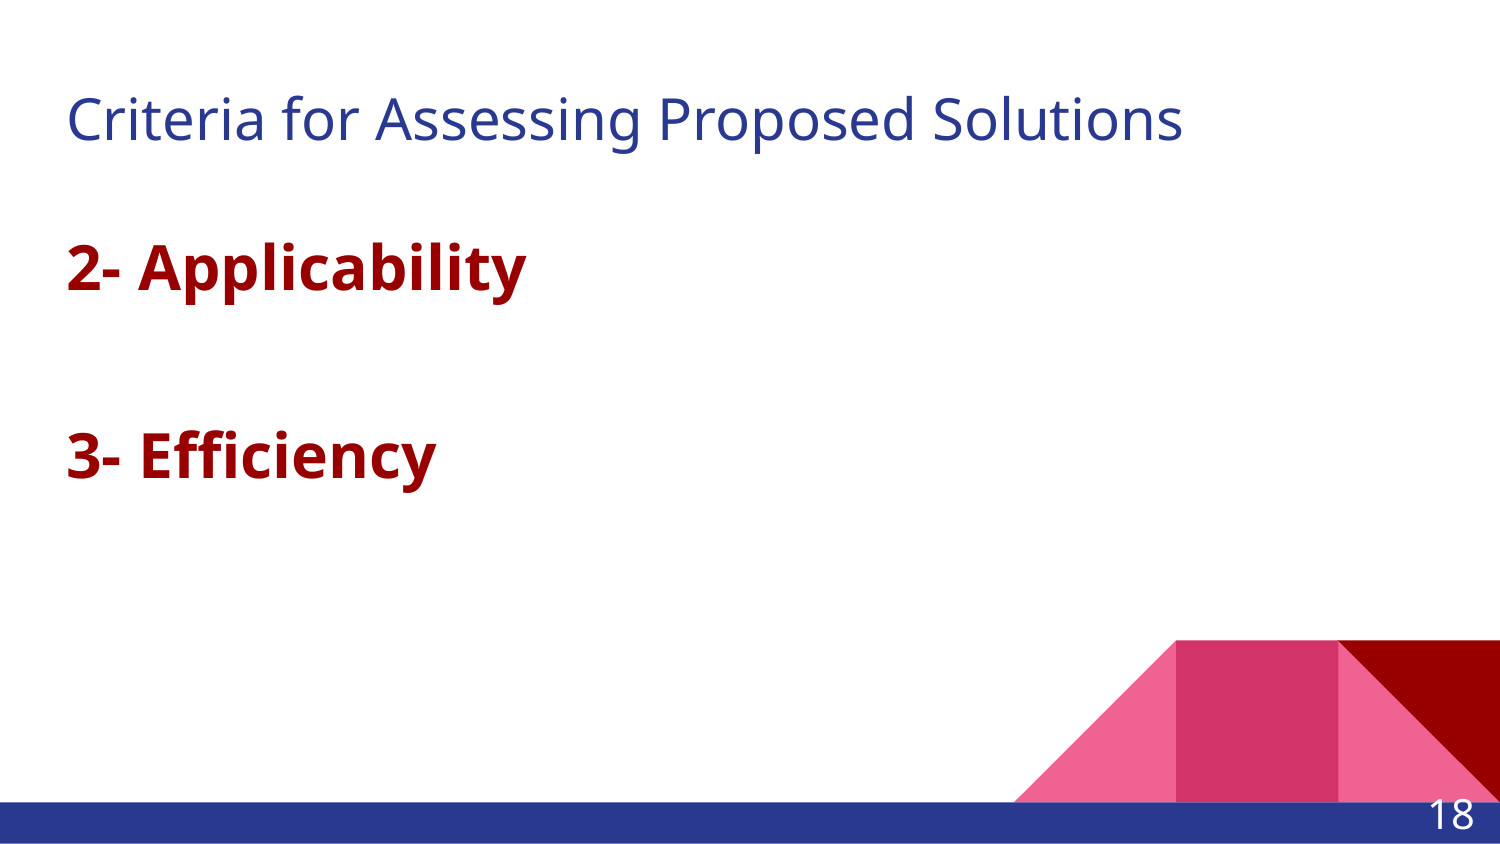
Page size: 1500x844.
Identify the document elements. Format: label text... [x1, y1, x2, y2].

slide_number ‹#› [1400, 784, 1491, 844]
title Criteria for Assessing Proposed Solutions [51, 67, 1449, 167]
list 2- Applicability 3- Efficiency [51, 201, 1449, 750]
